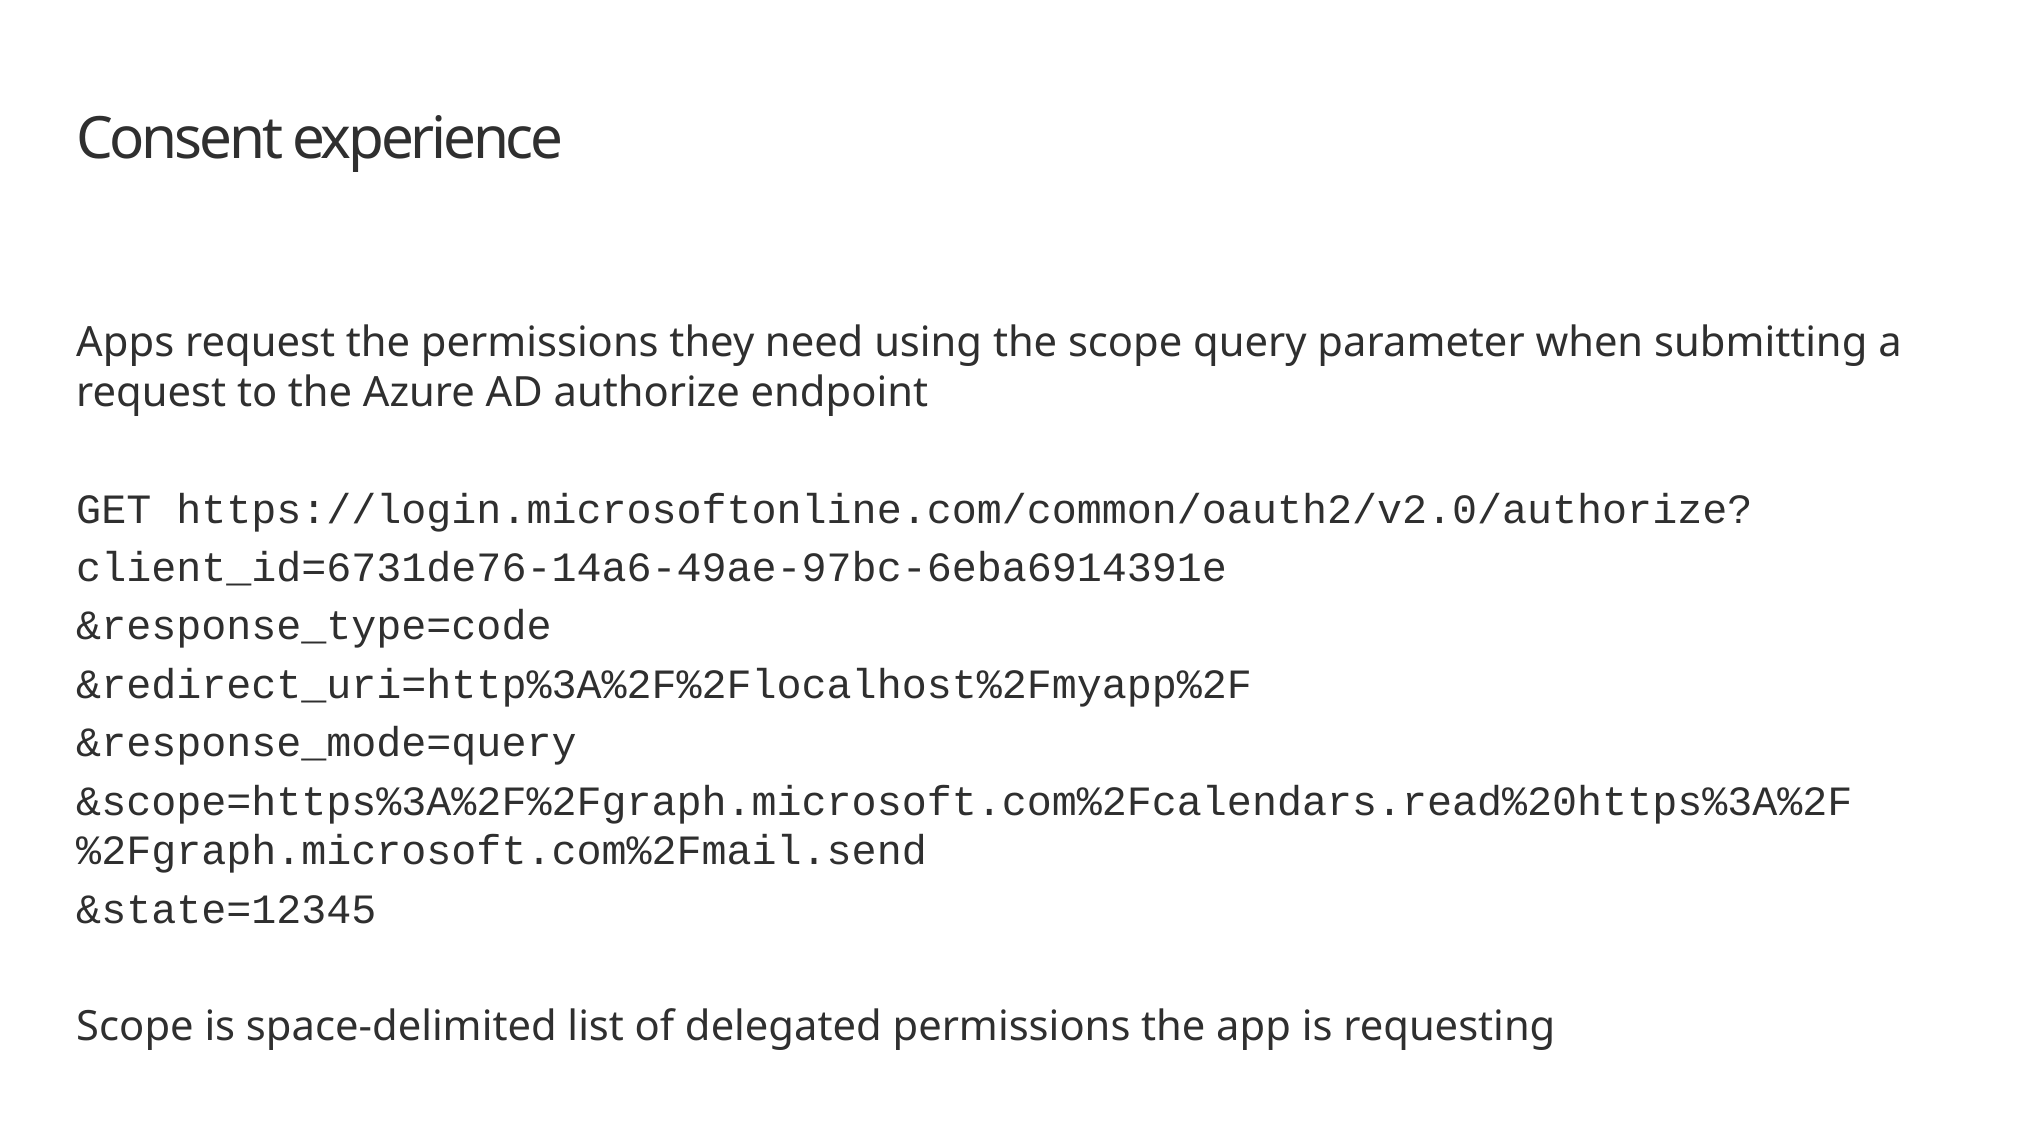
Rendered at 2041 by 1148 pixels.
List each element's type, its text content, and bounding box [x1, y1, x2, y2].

title Consent experience [76, 103, 1969, 172]
list Apps request the permissions they need using the scope query parameter when submitting a request to the Azure AD authorize endpoint GET https://login.microsoftonline.com/common/oauth2/v2.0/authorize? client_id=6731de76-14a6-49ae-97bc-6eba6914391e &response_type=code &redirect_uri=http%3A%2F%2Flocalhost%2Fmyapp%2F &response_mode=query &scope=https%3A%2F%2Fgraph.microsoft.com%2Fcalendars.read%20https%3A%2F%2Fgraph.microsoft.com%2Fmail.send &state=12345 Scope is space-delimited list of delegated permissions the app is requesting [76, 314, 1969, 1073]
